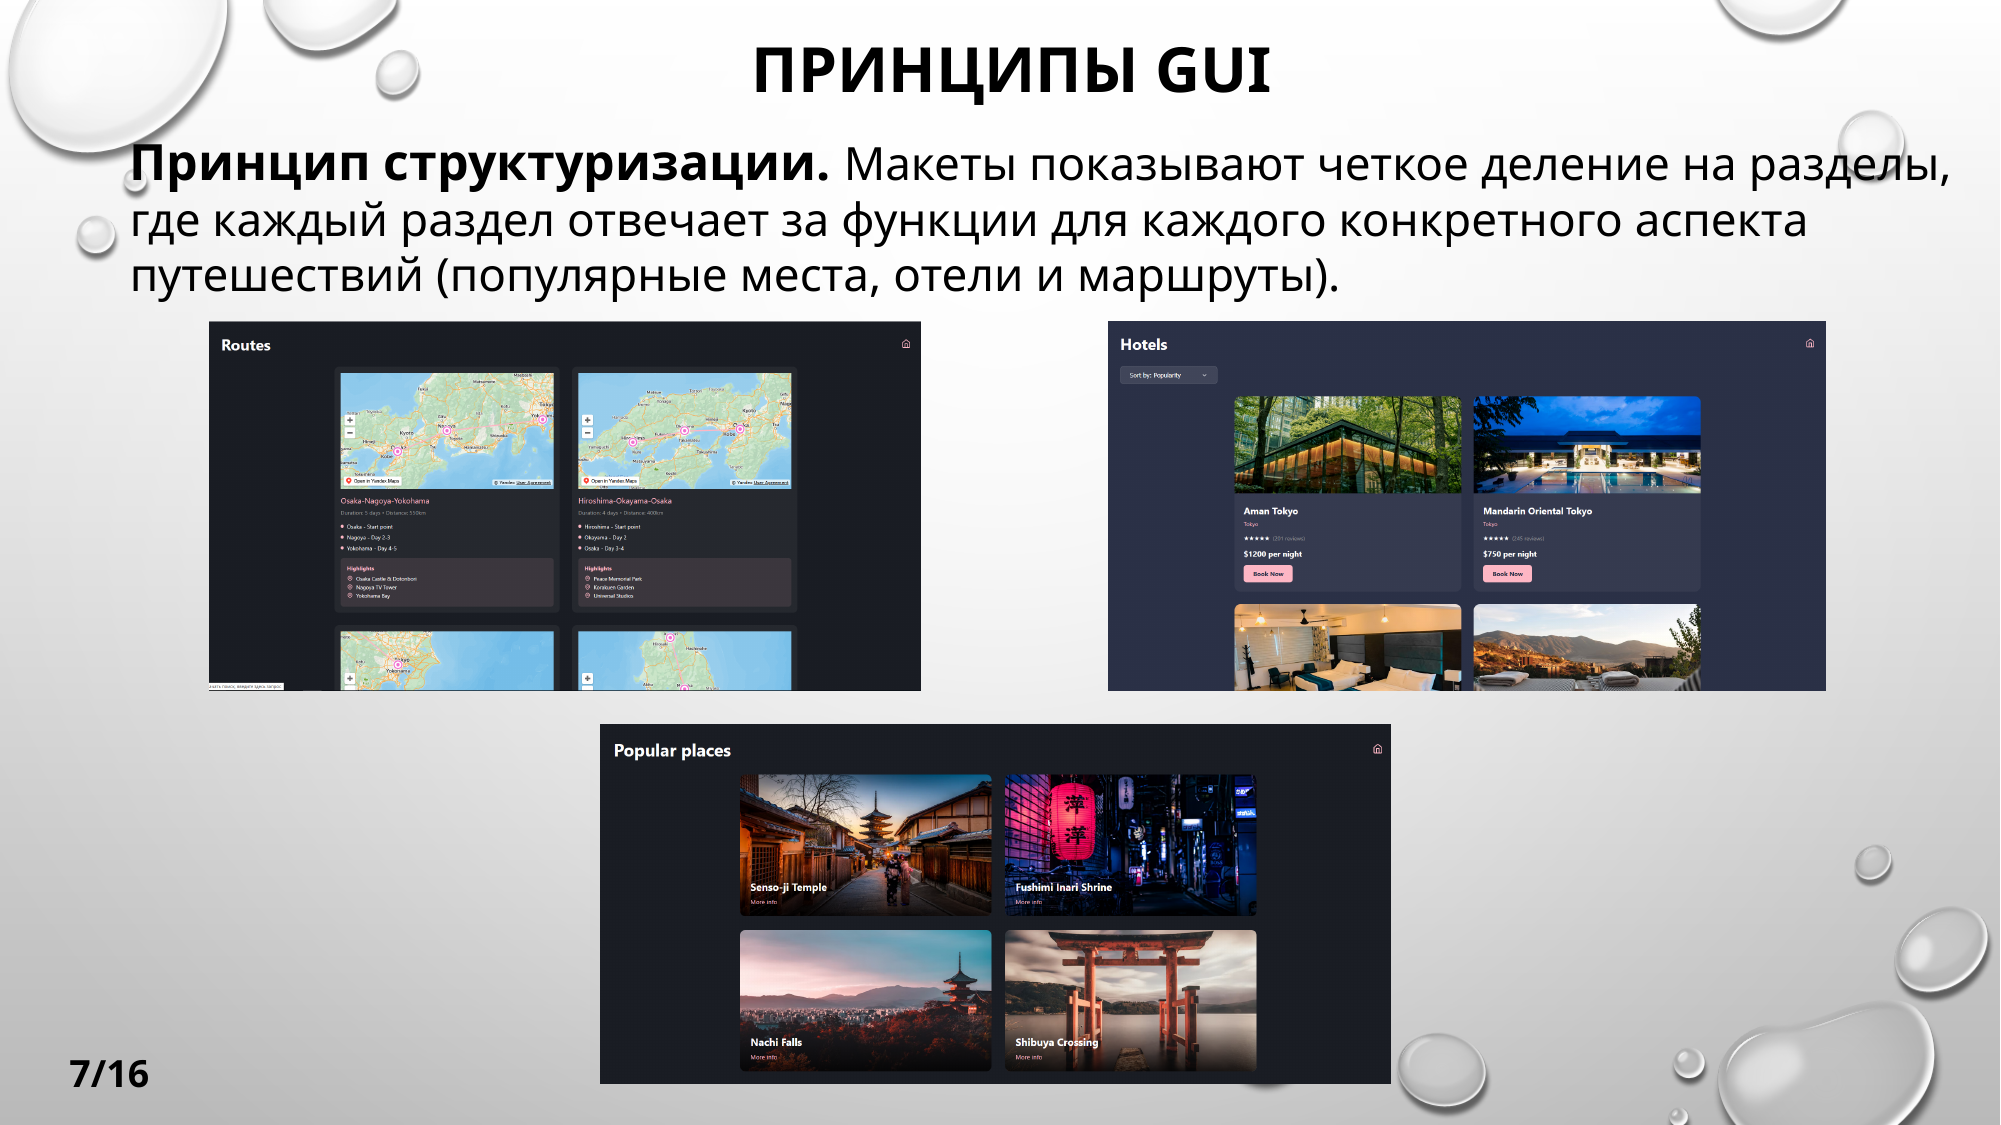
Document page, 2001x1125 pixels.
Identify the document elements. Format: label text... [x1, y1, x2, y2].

text_box ПРИНЦИПЫ gui [619, 31, 1404, 114]
text_box 7/16 [54, 1042, 165, 1103]
picture [0, 0, 2000, 1125]
text_box Принцип структуризации. Макеты показывают четкое деление на разделы, где каждый раздел отвечает за функции для каждого конкретного аспекта путешествий (популярные места, отели и маршруты). [114, 123, 2000, 309]
